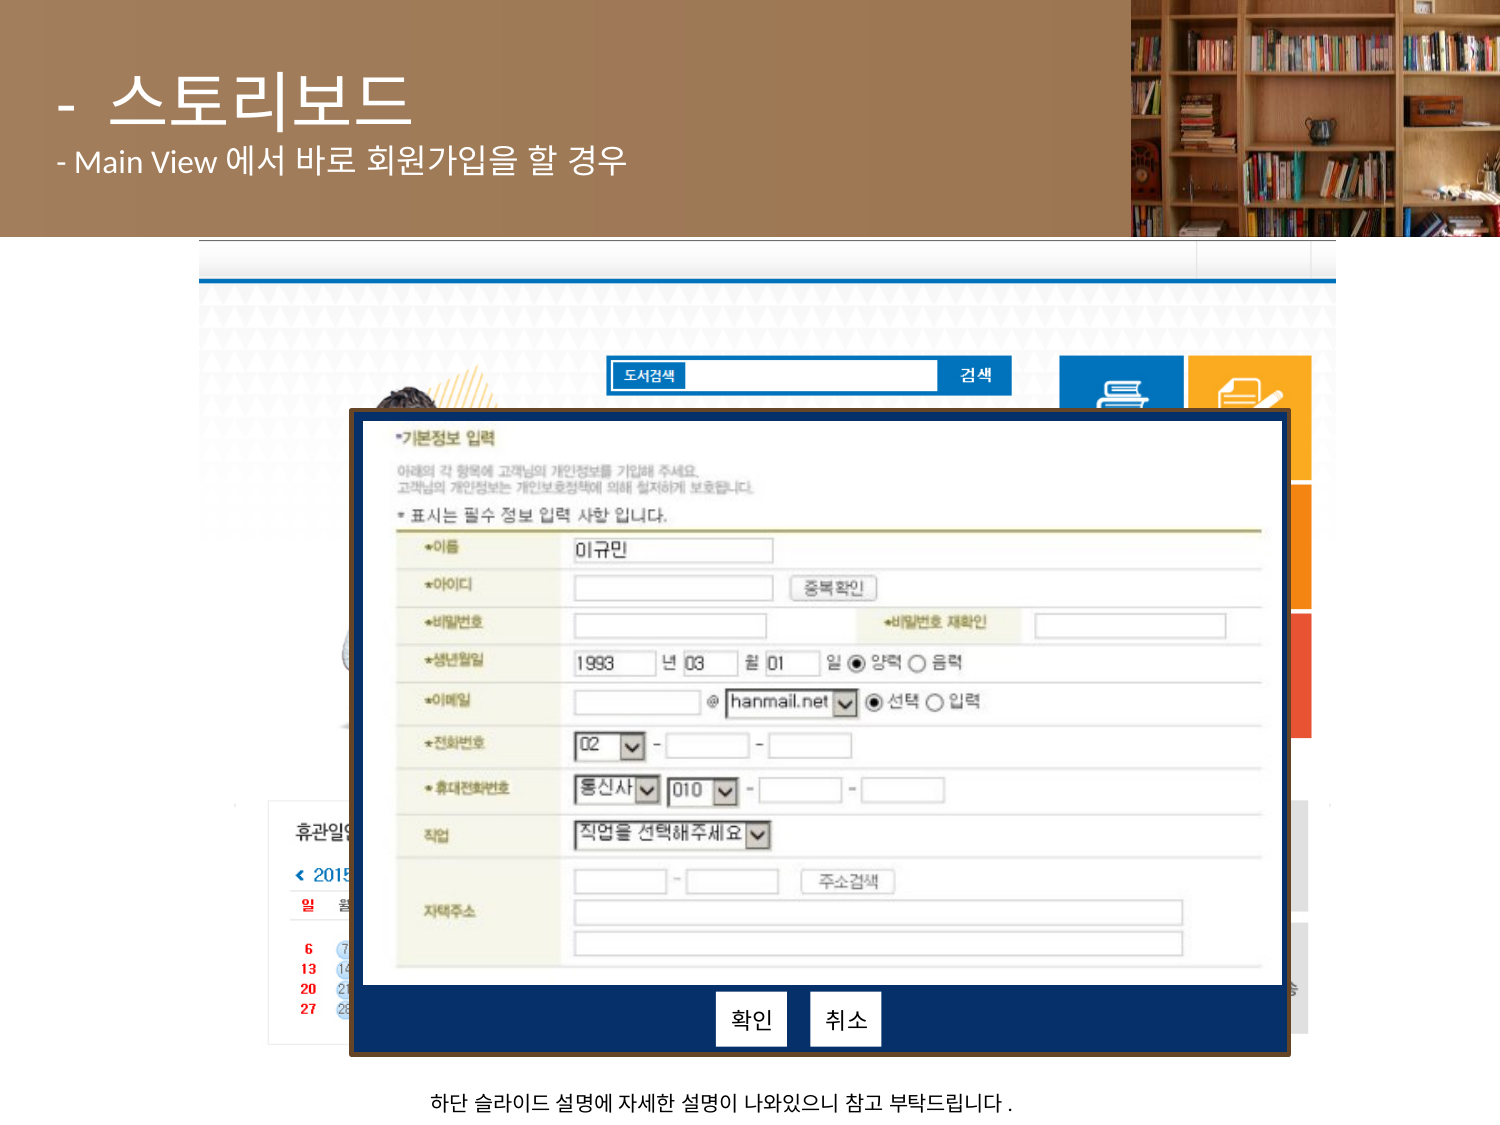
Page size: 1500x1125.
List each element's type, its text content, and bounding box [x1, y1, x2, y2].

text_box 하단 슬라이드 설명에 자세한 설명이 나와있으니 참고 부탁드립니다. [415, 1083, 1028, 1124]
picture [198, 240, 1337, 1055]
picture [1131, 0, 1500, 237]
title - 스토리보드 - Main View에서 바로 회원가입을 할 경우 [41, 45, 1164, 197]
